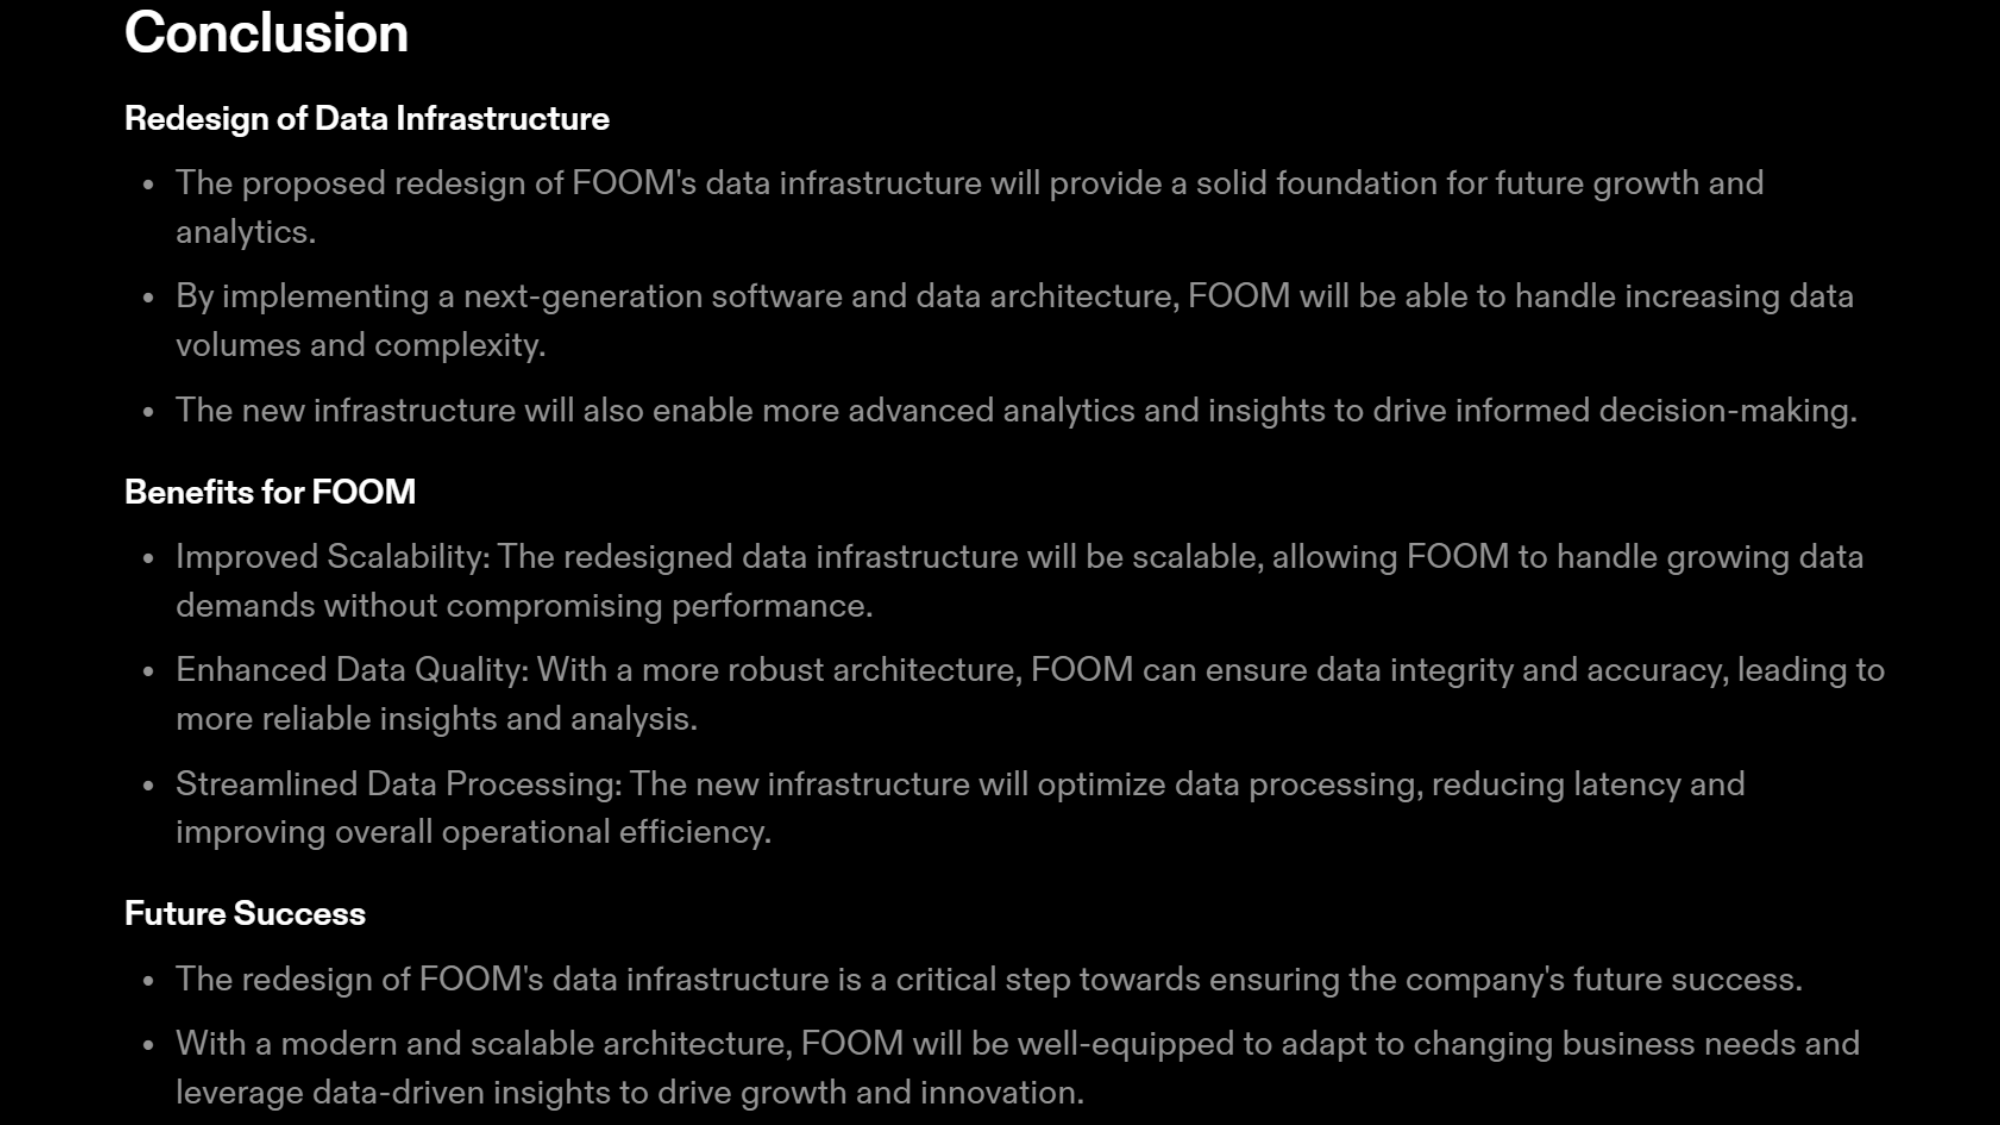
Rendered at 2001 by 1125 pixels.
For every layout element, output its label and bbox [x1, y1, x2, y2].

picture [115, 0, 1885, 1125]
